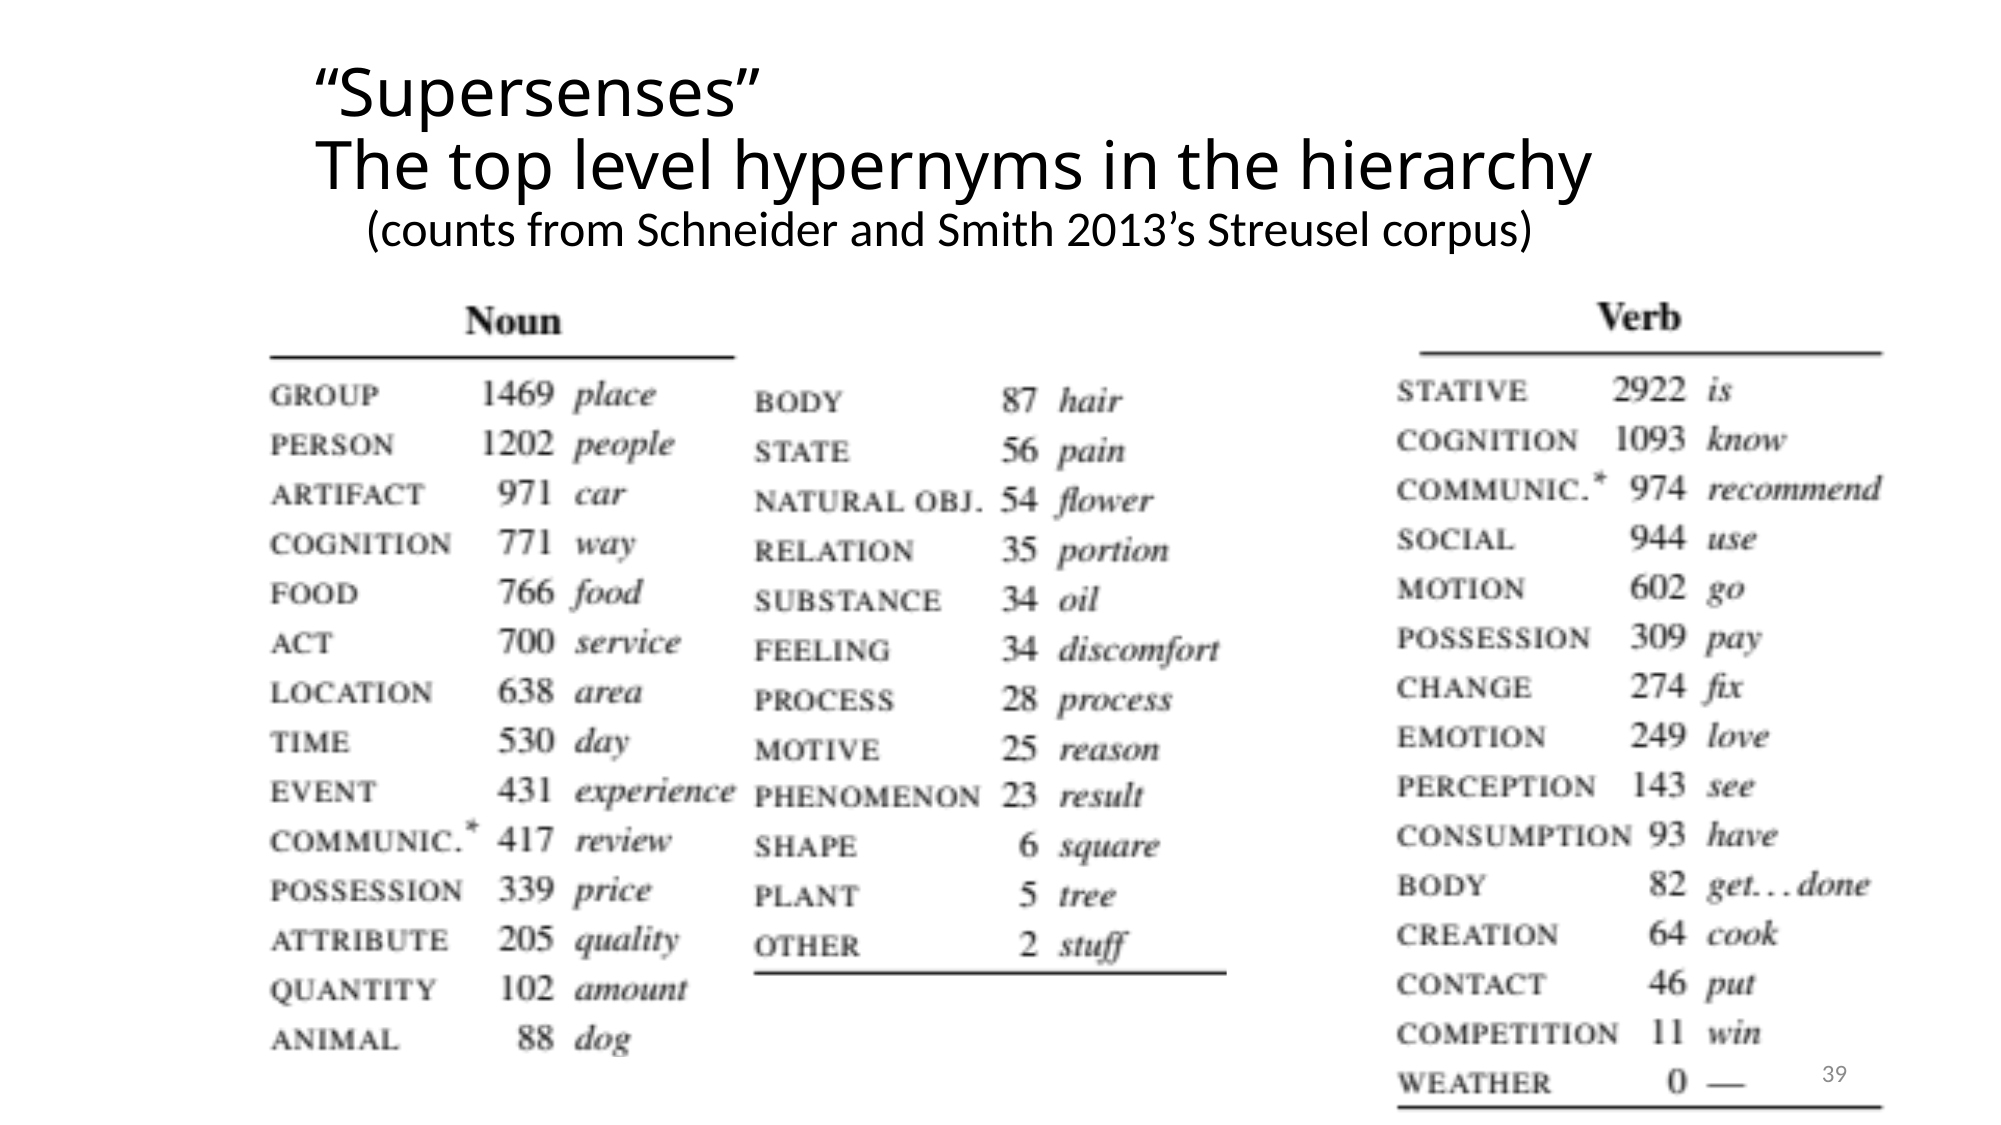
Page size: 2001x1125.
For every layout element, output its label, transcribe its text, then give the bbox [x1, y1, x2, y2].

title “Supersenses” The top level hypernyms in the hierarchy [300, 50, 1934, 213]
picture [249, 295, 1227, 1057]
picture [1383, 294, 1898, 1113]
list (counts from Schneider and Smith 2013’s Streusel corpus) [316, 195, 2000, 925]
